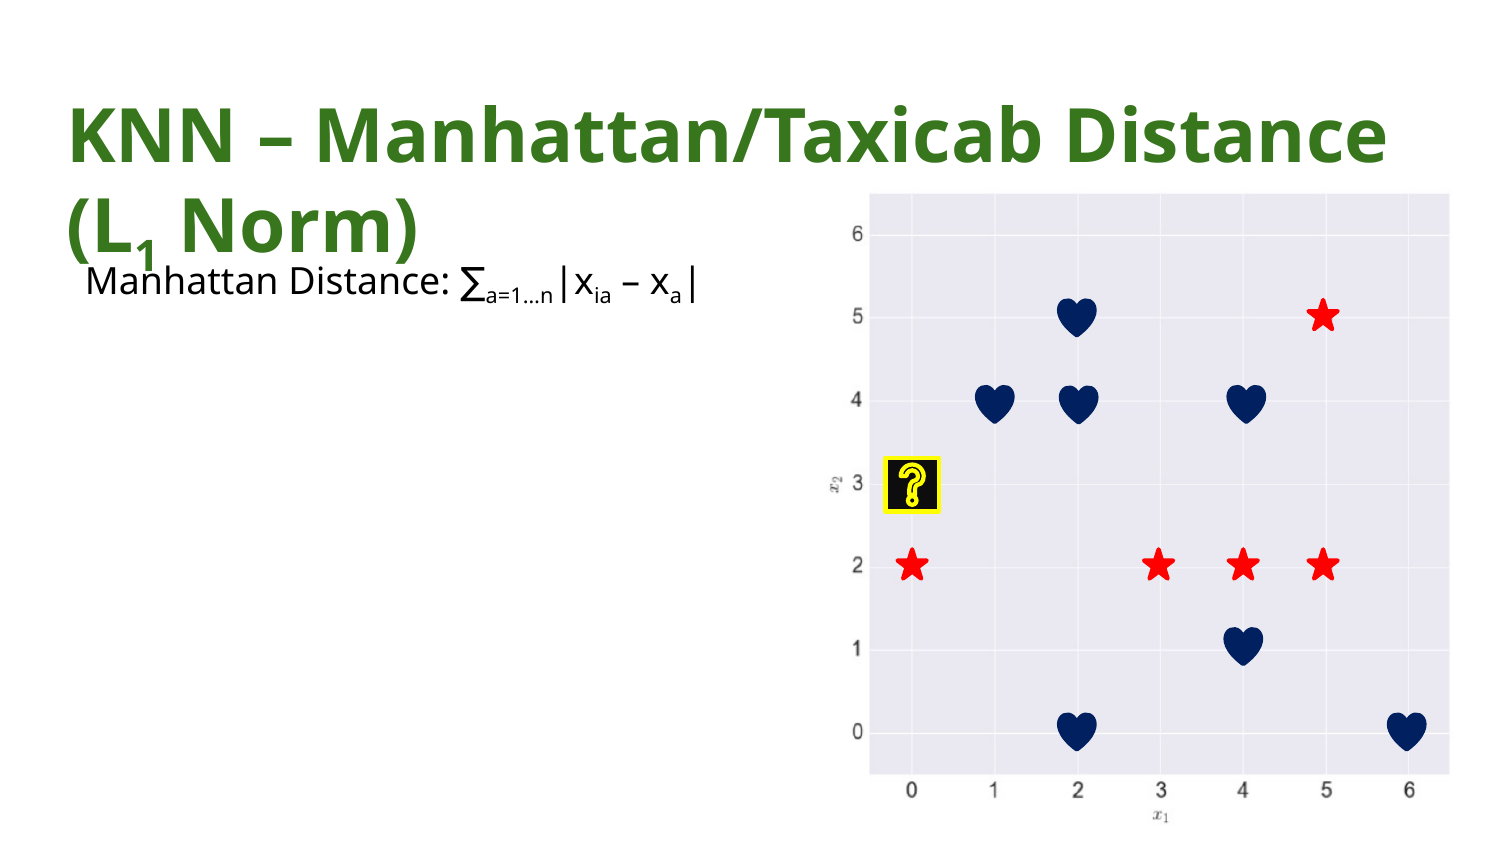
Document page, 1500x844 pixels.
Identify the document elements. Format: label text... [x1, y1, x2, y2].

title KNN – Manhattan/Taxicab Distance (L1 Norm) [51, 72, 1449, 167]
list Manhattan Distance: ∑a=1…n|xia – xa| [51, 189, 820, 750]
picture [822, 188, 1453, 832]
